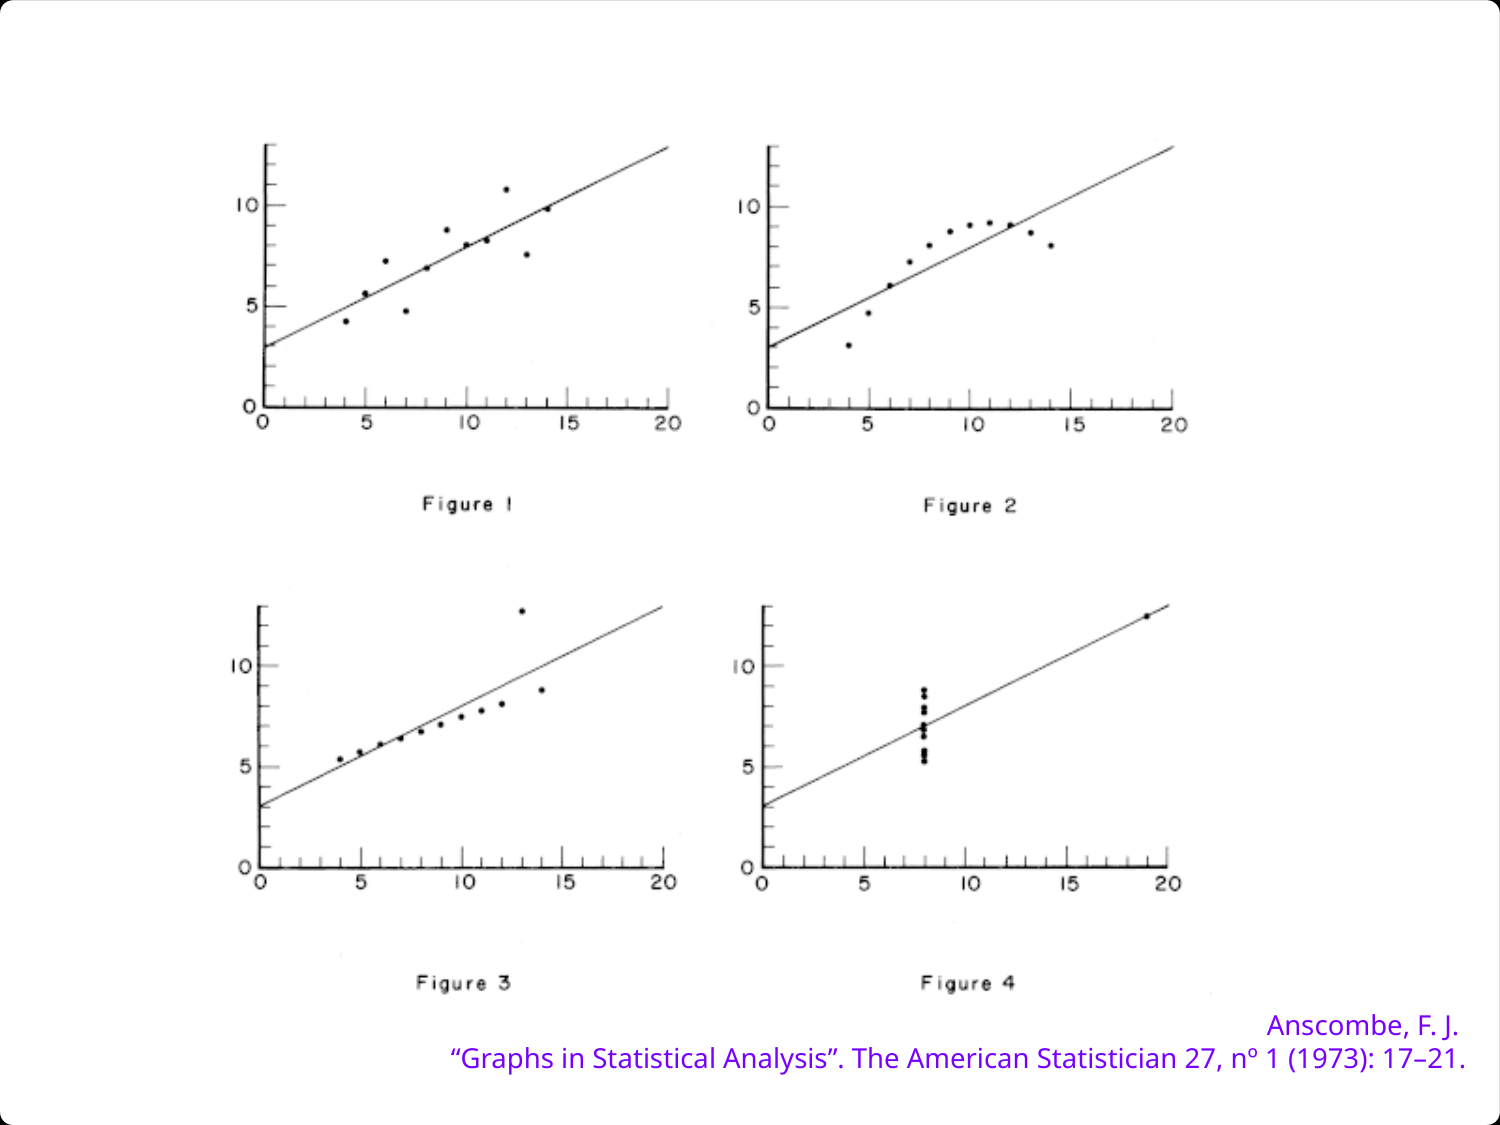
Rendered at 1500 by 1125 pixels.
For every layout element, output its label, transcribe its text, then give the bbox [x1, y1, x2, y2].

picture [158, 122, 1284, 1008]
text_box Anscombe, F. J. “Graphs in Statistical Analysis”. The American Statistician 27, nº 1 (1973): 17–21. [333, 1000, 1482, 1082]
